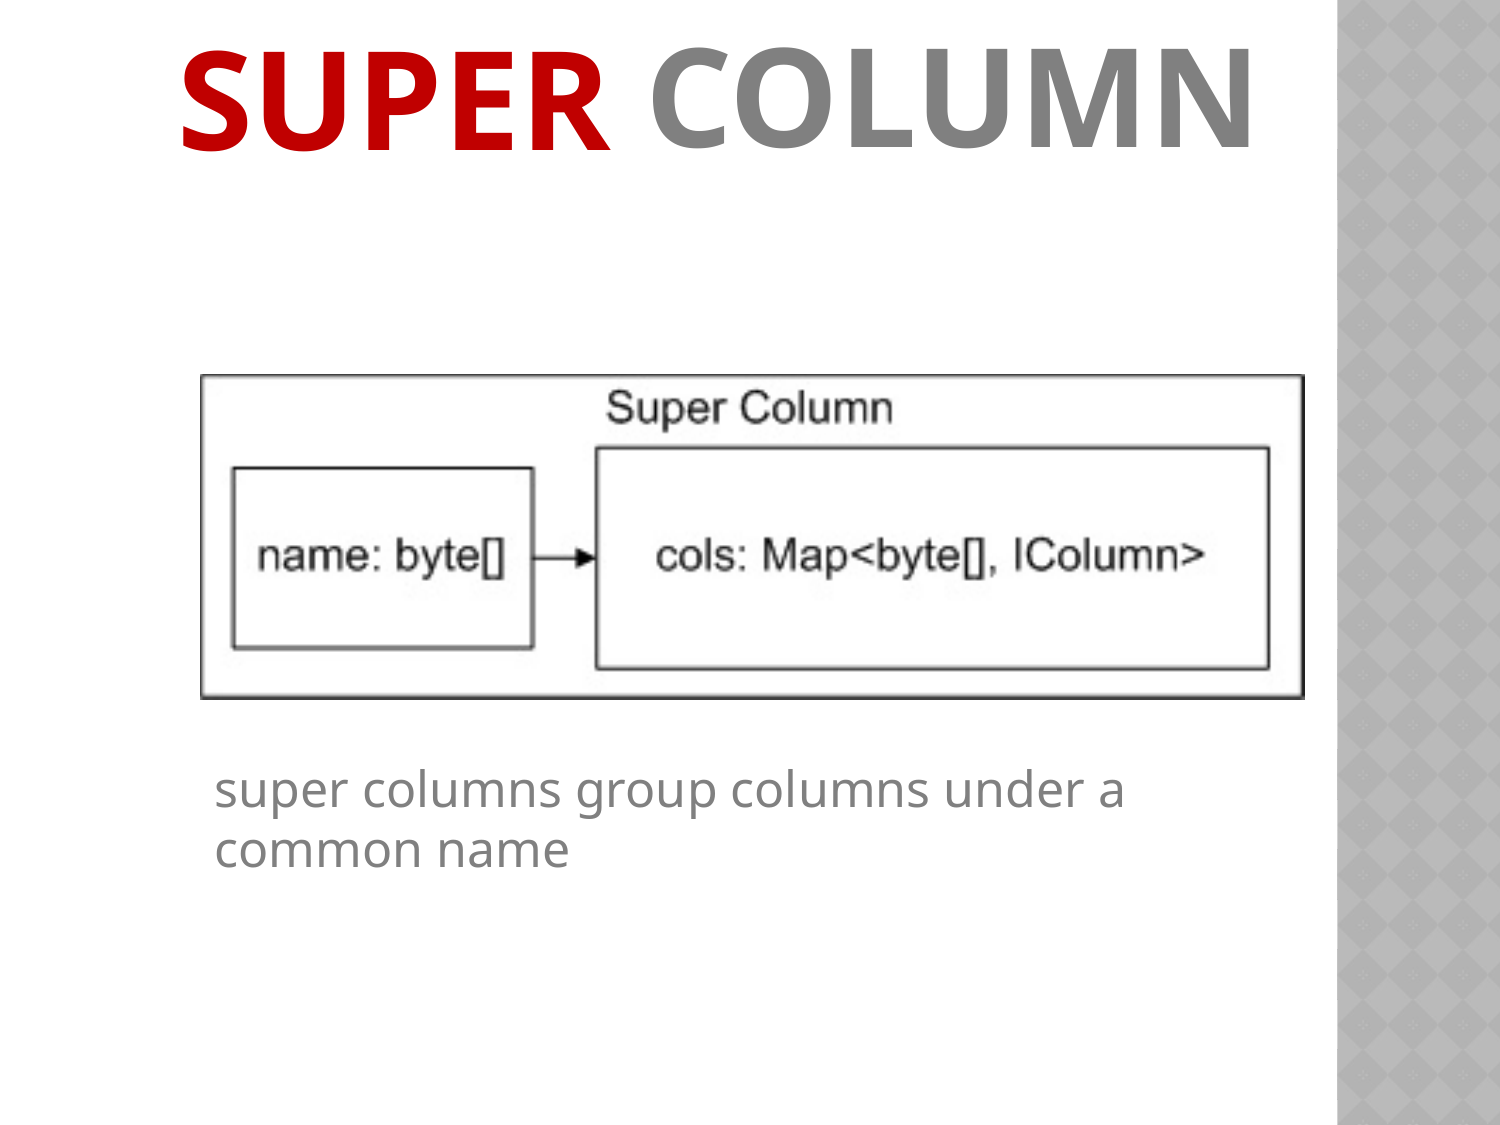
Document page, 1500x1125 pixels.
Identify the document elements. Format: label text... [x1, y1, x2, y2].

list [199, 374, 1306, 701]
text_box super columns group columns under a common name [199, 749, 1325, 885]
text_box super [162, 5, 717, 186]
title column [717, 37, 1475, 175]
